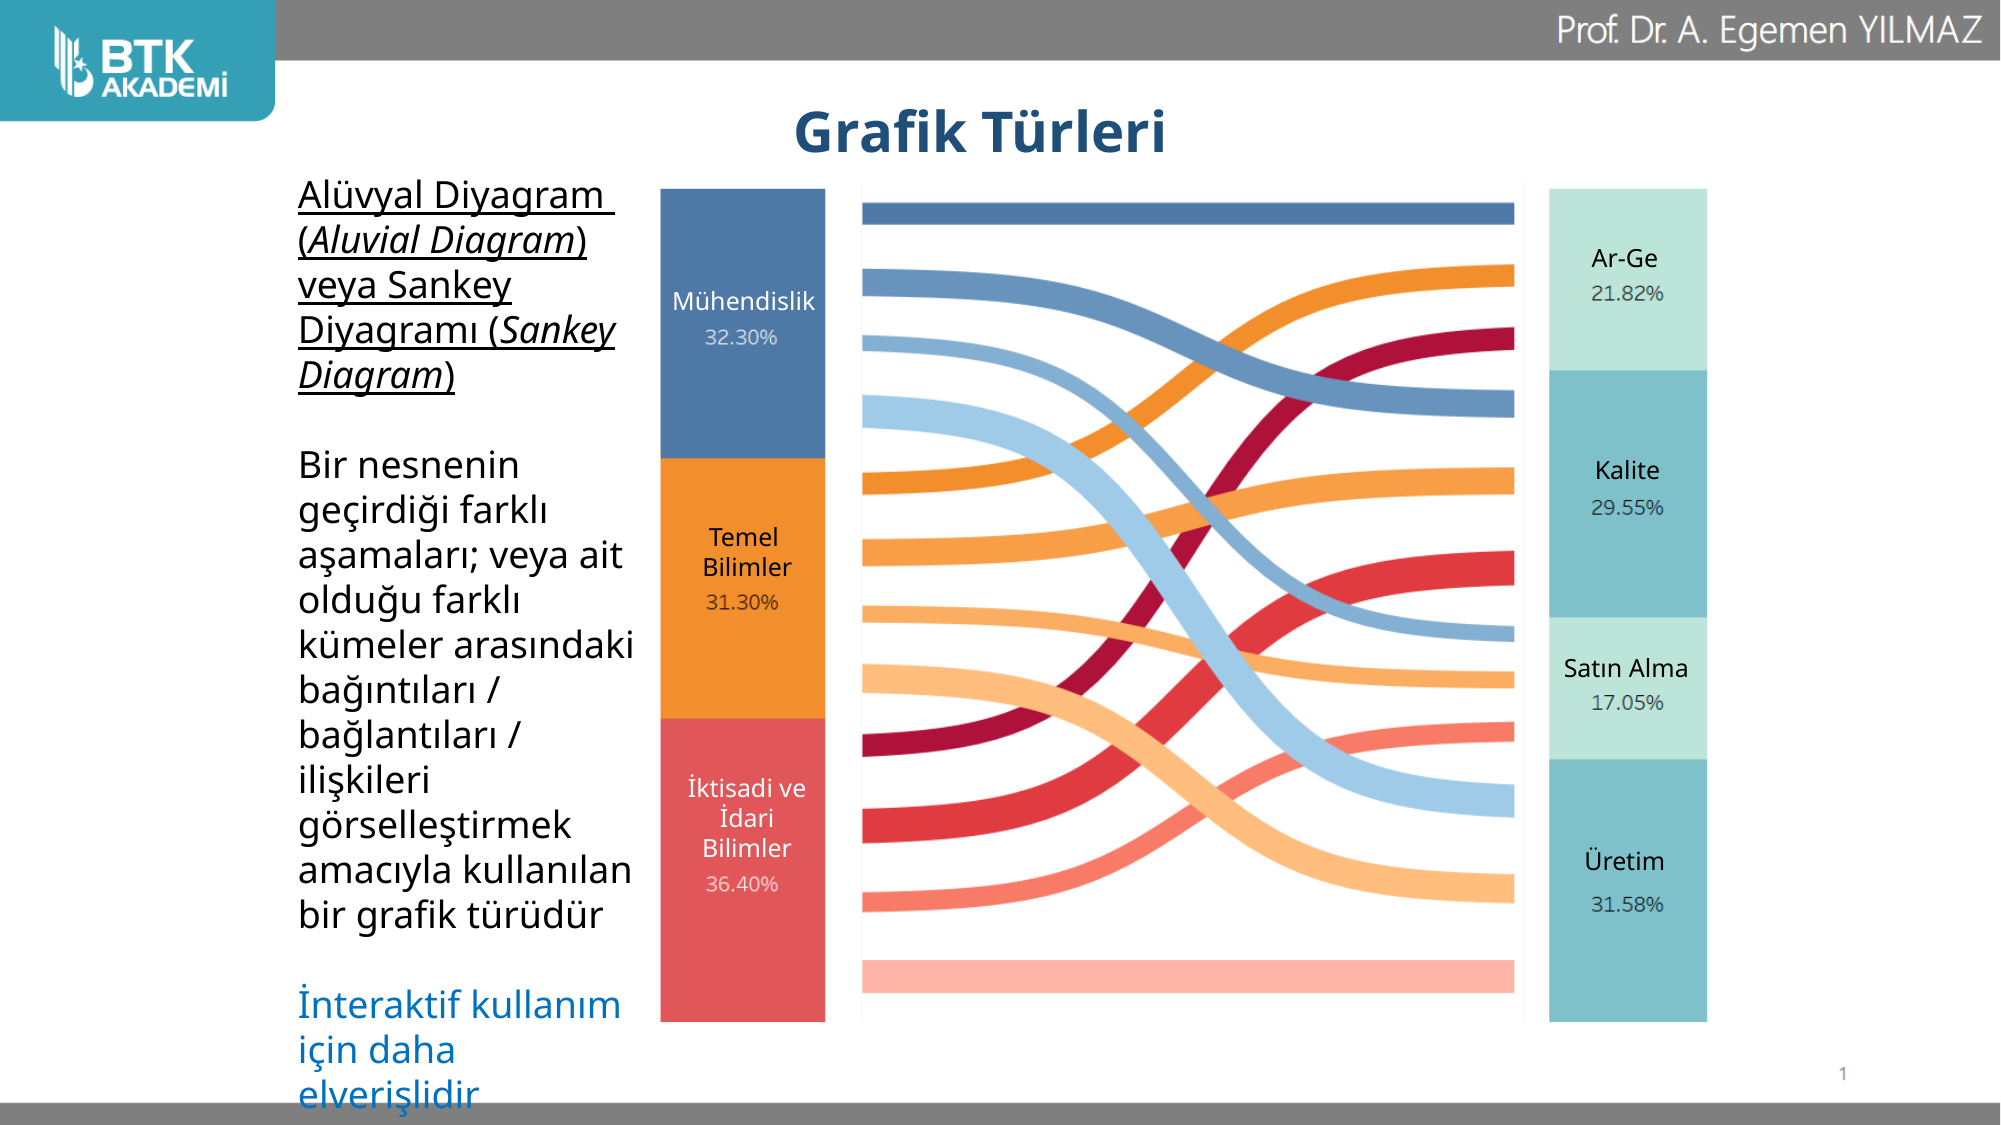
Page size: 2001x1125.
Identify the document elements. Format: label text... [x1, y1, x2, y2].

slide_number 84 [1325, 1042, 1863, 1103]
text_box Alüvyal Diyagram (Aluvial Diagram) veya Sankey Diyagramı (Sankey Diagram) Bir nesnenin geçirdiği farklı aşamaları; veya ait olduğu farklı kümeler arasındaki bağıntıları / bağlantıları / ilişkileri görselleştirmek amacıyla kullanılan bir grafik türüdür İnteraktif kullanım için daha elverişlidir [282, 164, 659, 450]
title Grafik Türleri [99, 0, 1863, 172]
picture [0, 0, 2001, 1125]
